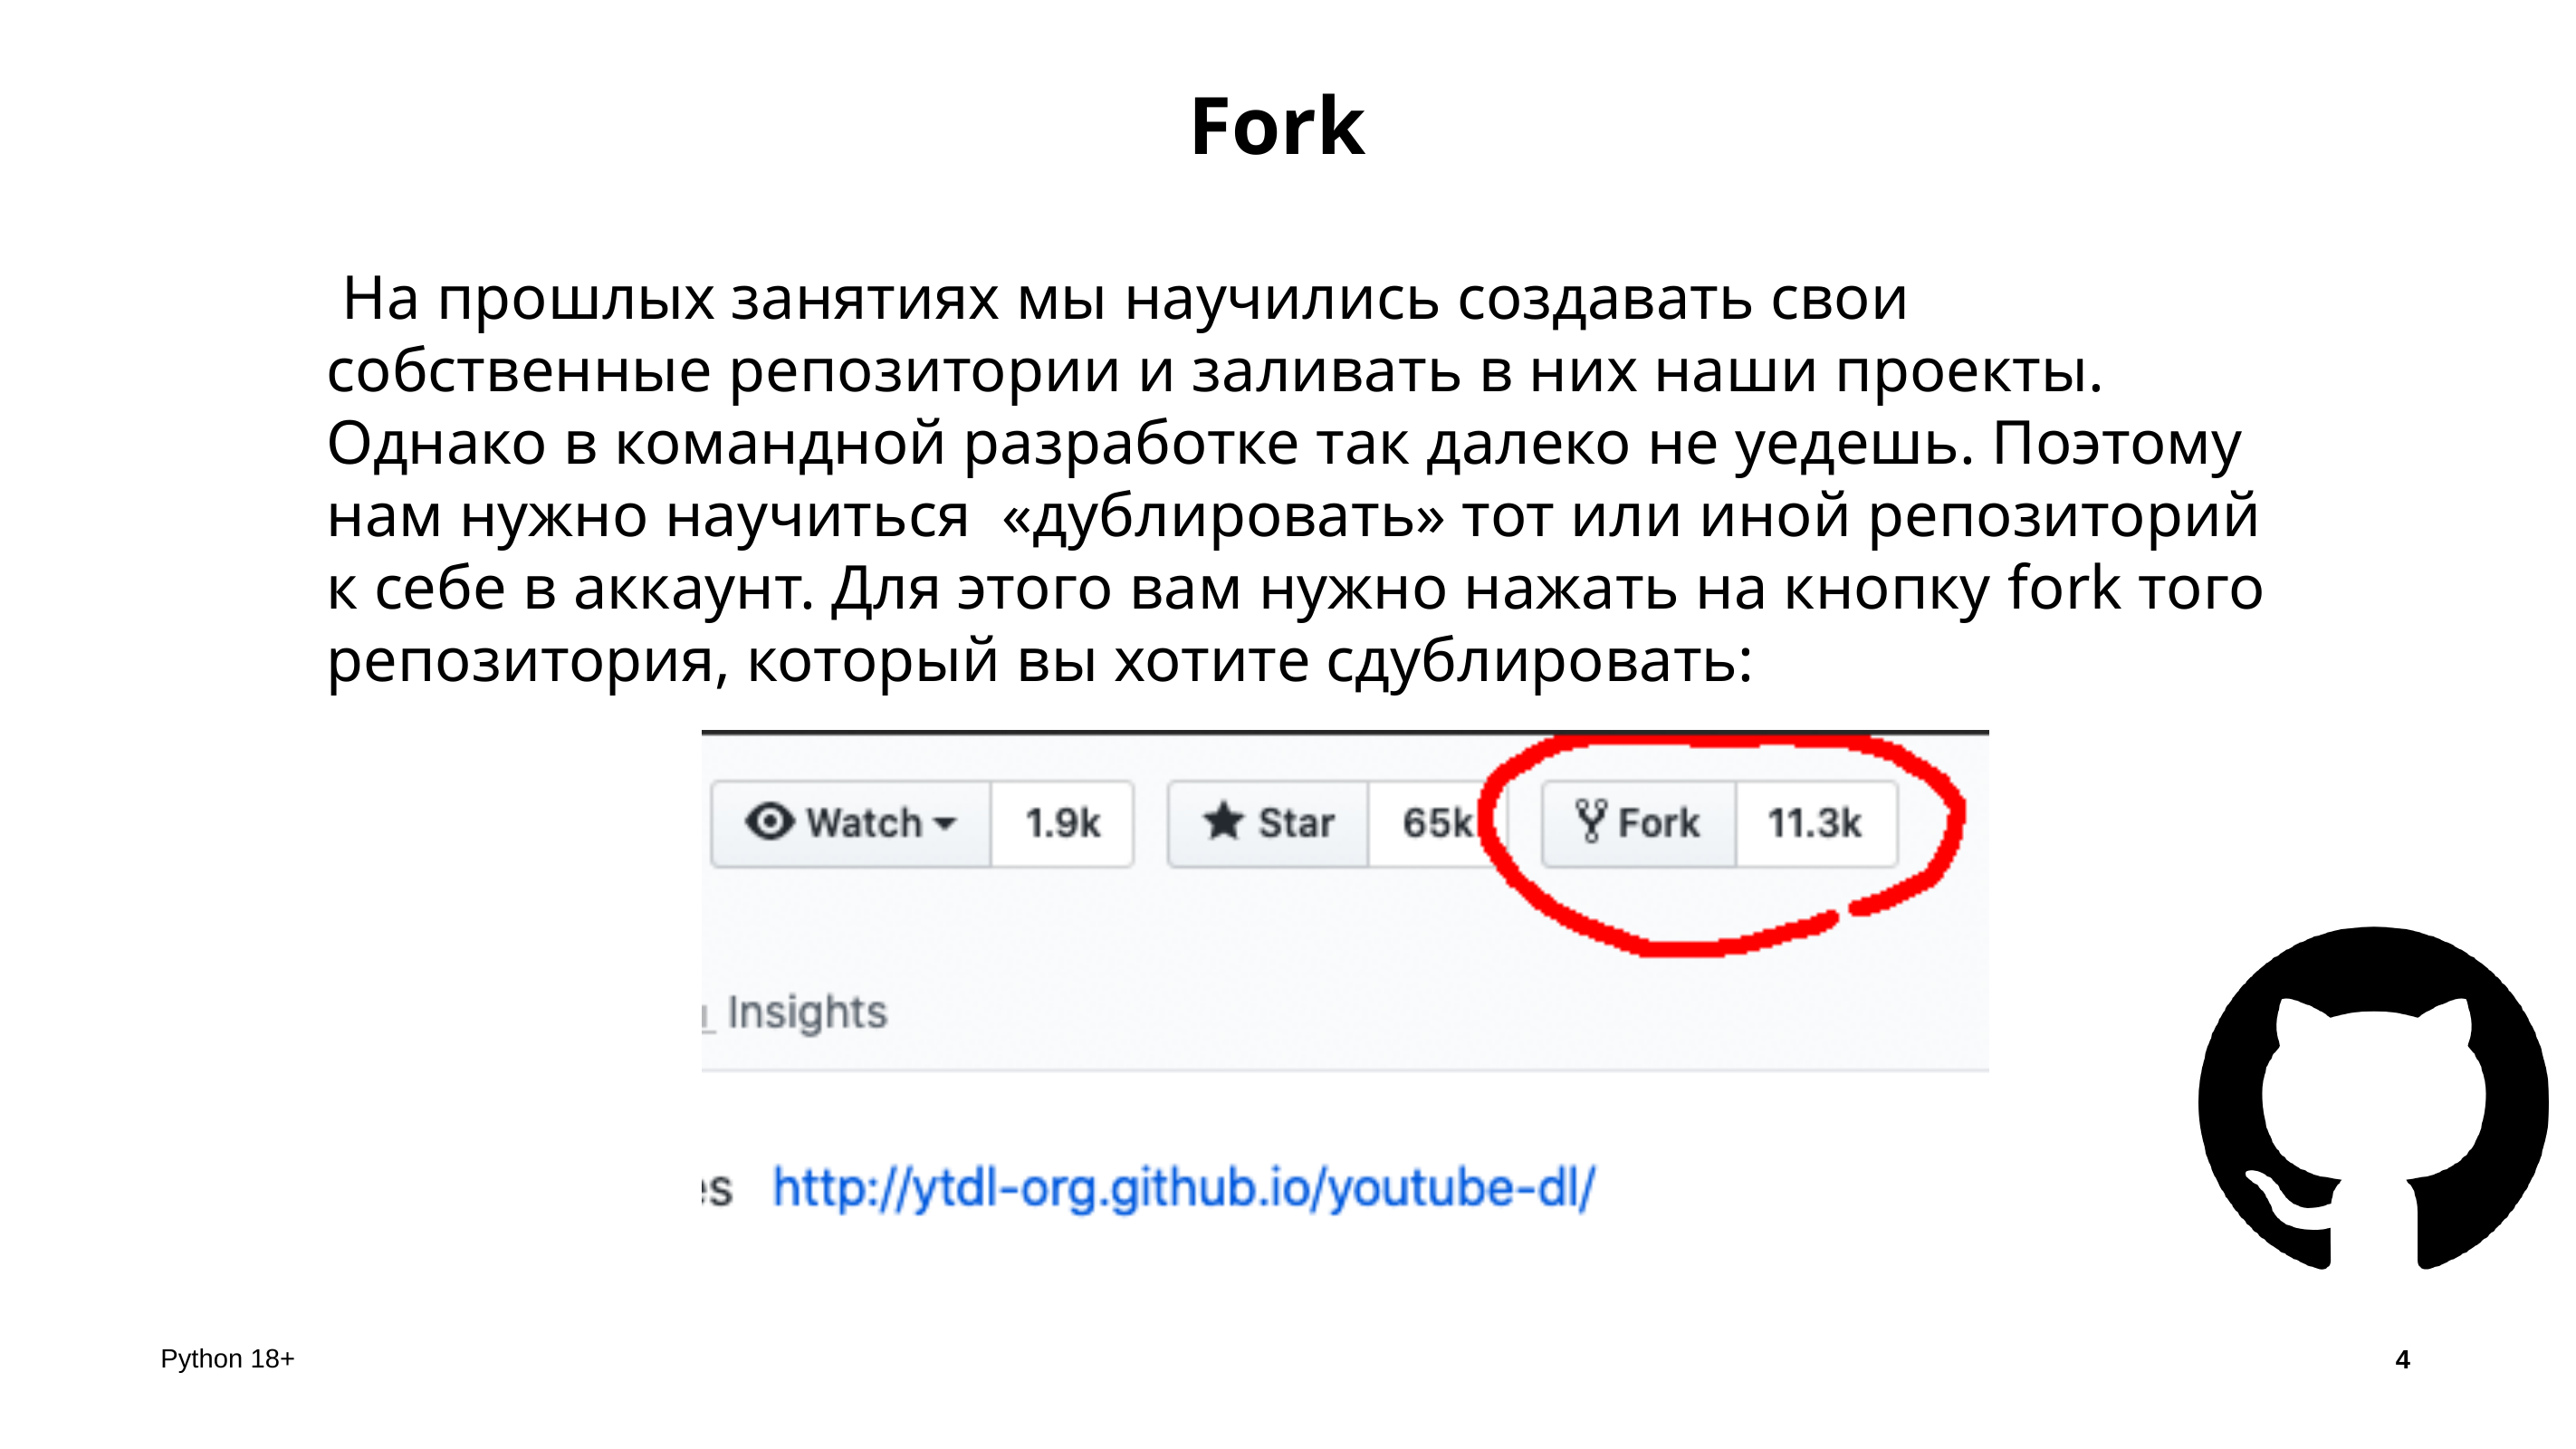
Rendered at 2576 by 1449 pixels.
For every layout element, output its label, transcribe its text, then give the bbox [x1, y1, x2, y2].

slide_number 4 [2279, 1332, 2416, 1383]
text_box На прошлых занятиях мы научились создавать свои собственные репозитории и заливать в них наши проекты. Однако в командной разработке так далеко не уедешь. Поэтому нам нужно научиться «дублировать» тот или иной репозиторий к себе в аккаунт. Для этого вам нужно нажать на кнопку fork того репозитория, который вы хотите сдублировать: [326, 243, 2280, 710]
footer Python 18+ [160, 1334, 2030, 1383]
picture [702, 730, 1989, 1273]
picture [2198, 922, 2550, 1273]
title Fork [160, 70, 2415, 236]
